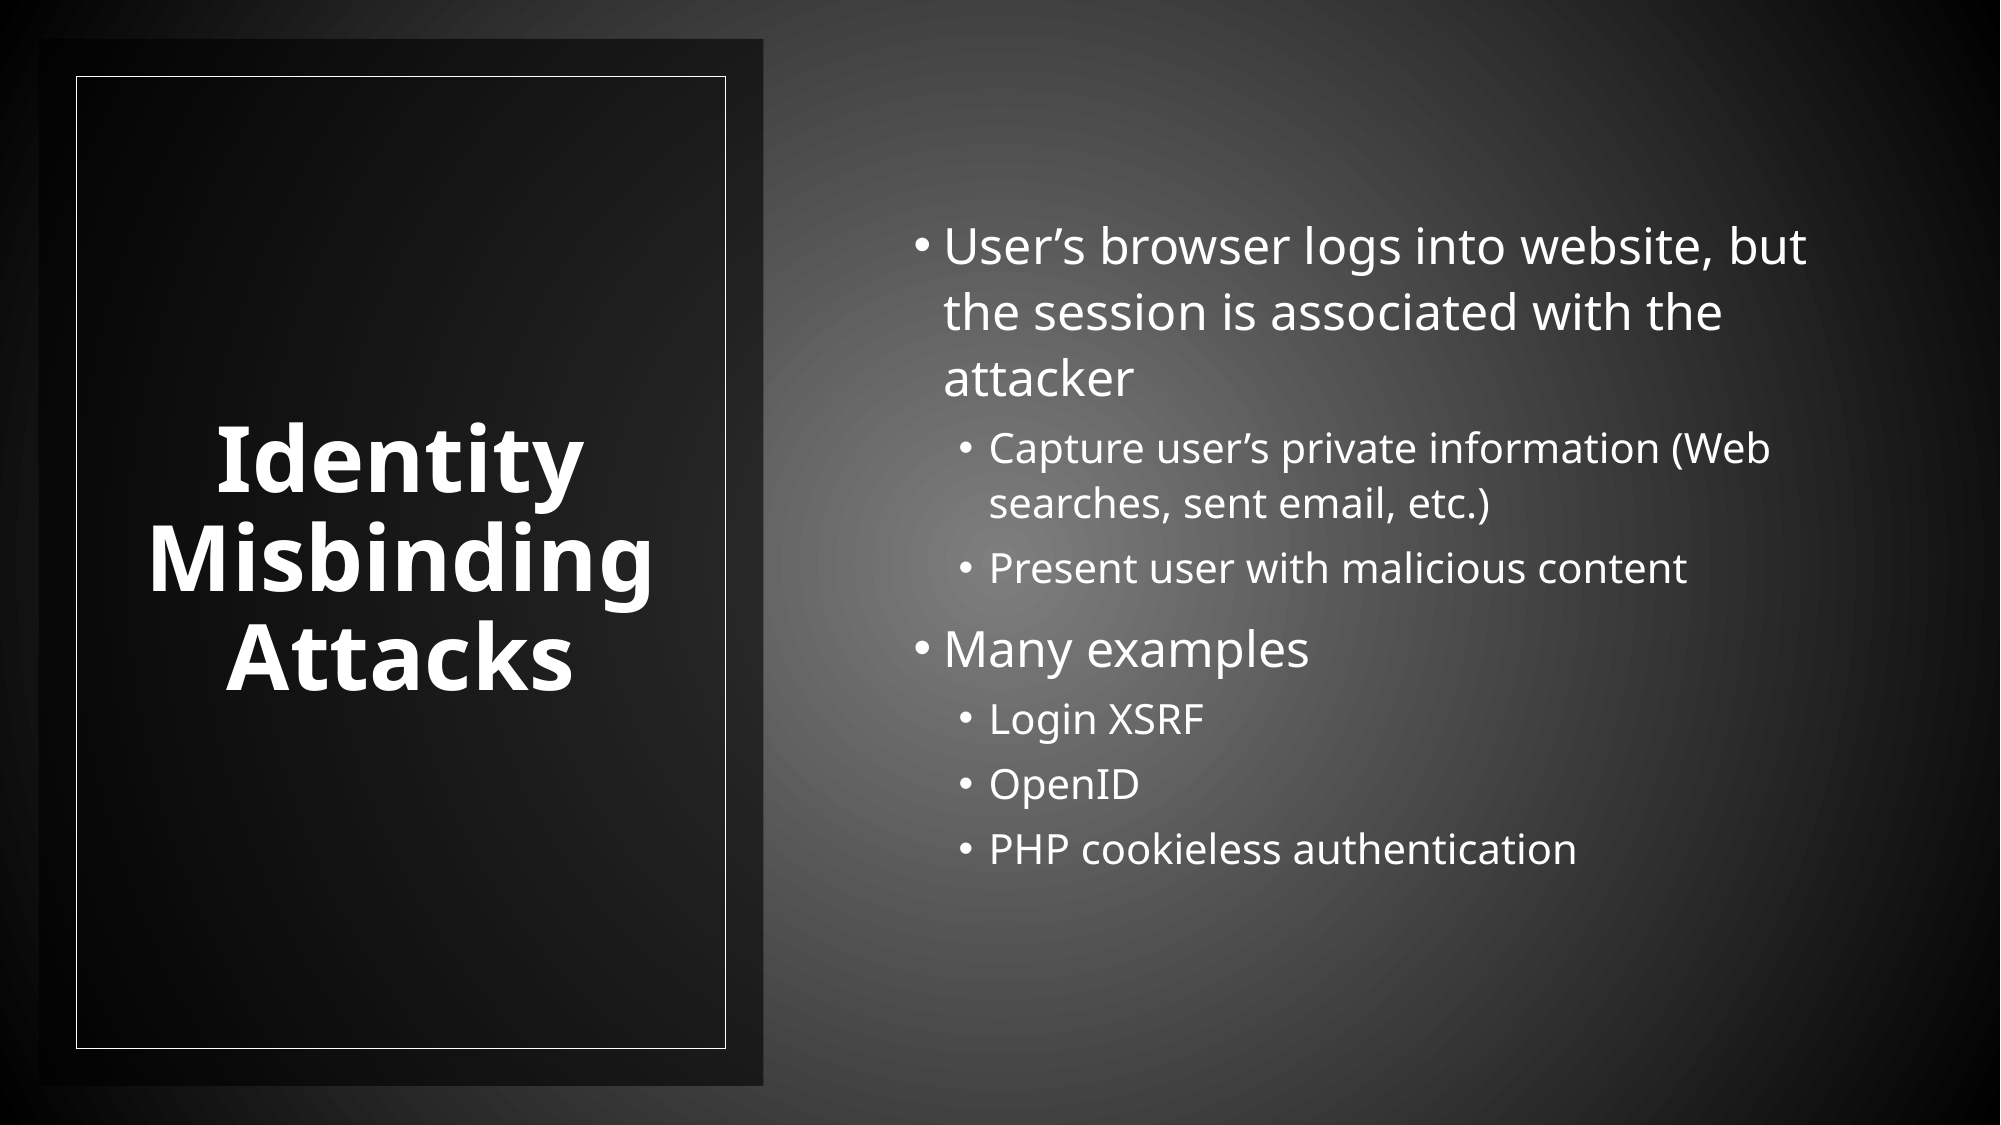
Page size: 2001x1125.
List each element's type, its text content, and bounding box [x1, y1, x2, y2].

text_box [38, 38, 764, 1086]
title Identity Misbinding Attacks [110, 143, 692, 980]
text_box [76, 76, 726, 1049]
list User’s browser logs into website, but the session is associated with the attacker Capture user’s private information (Web searches, sent email, etc.) Present user with malicious content Many examples Login XSRF OpenID PHP cookieless authentication [898, 91, 1825, 990]
text_box [0, 0, 2000, 1125]
